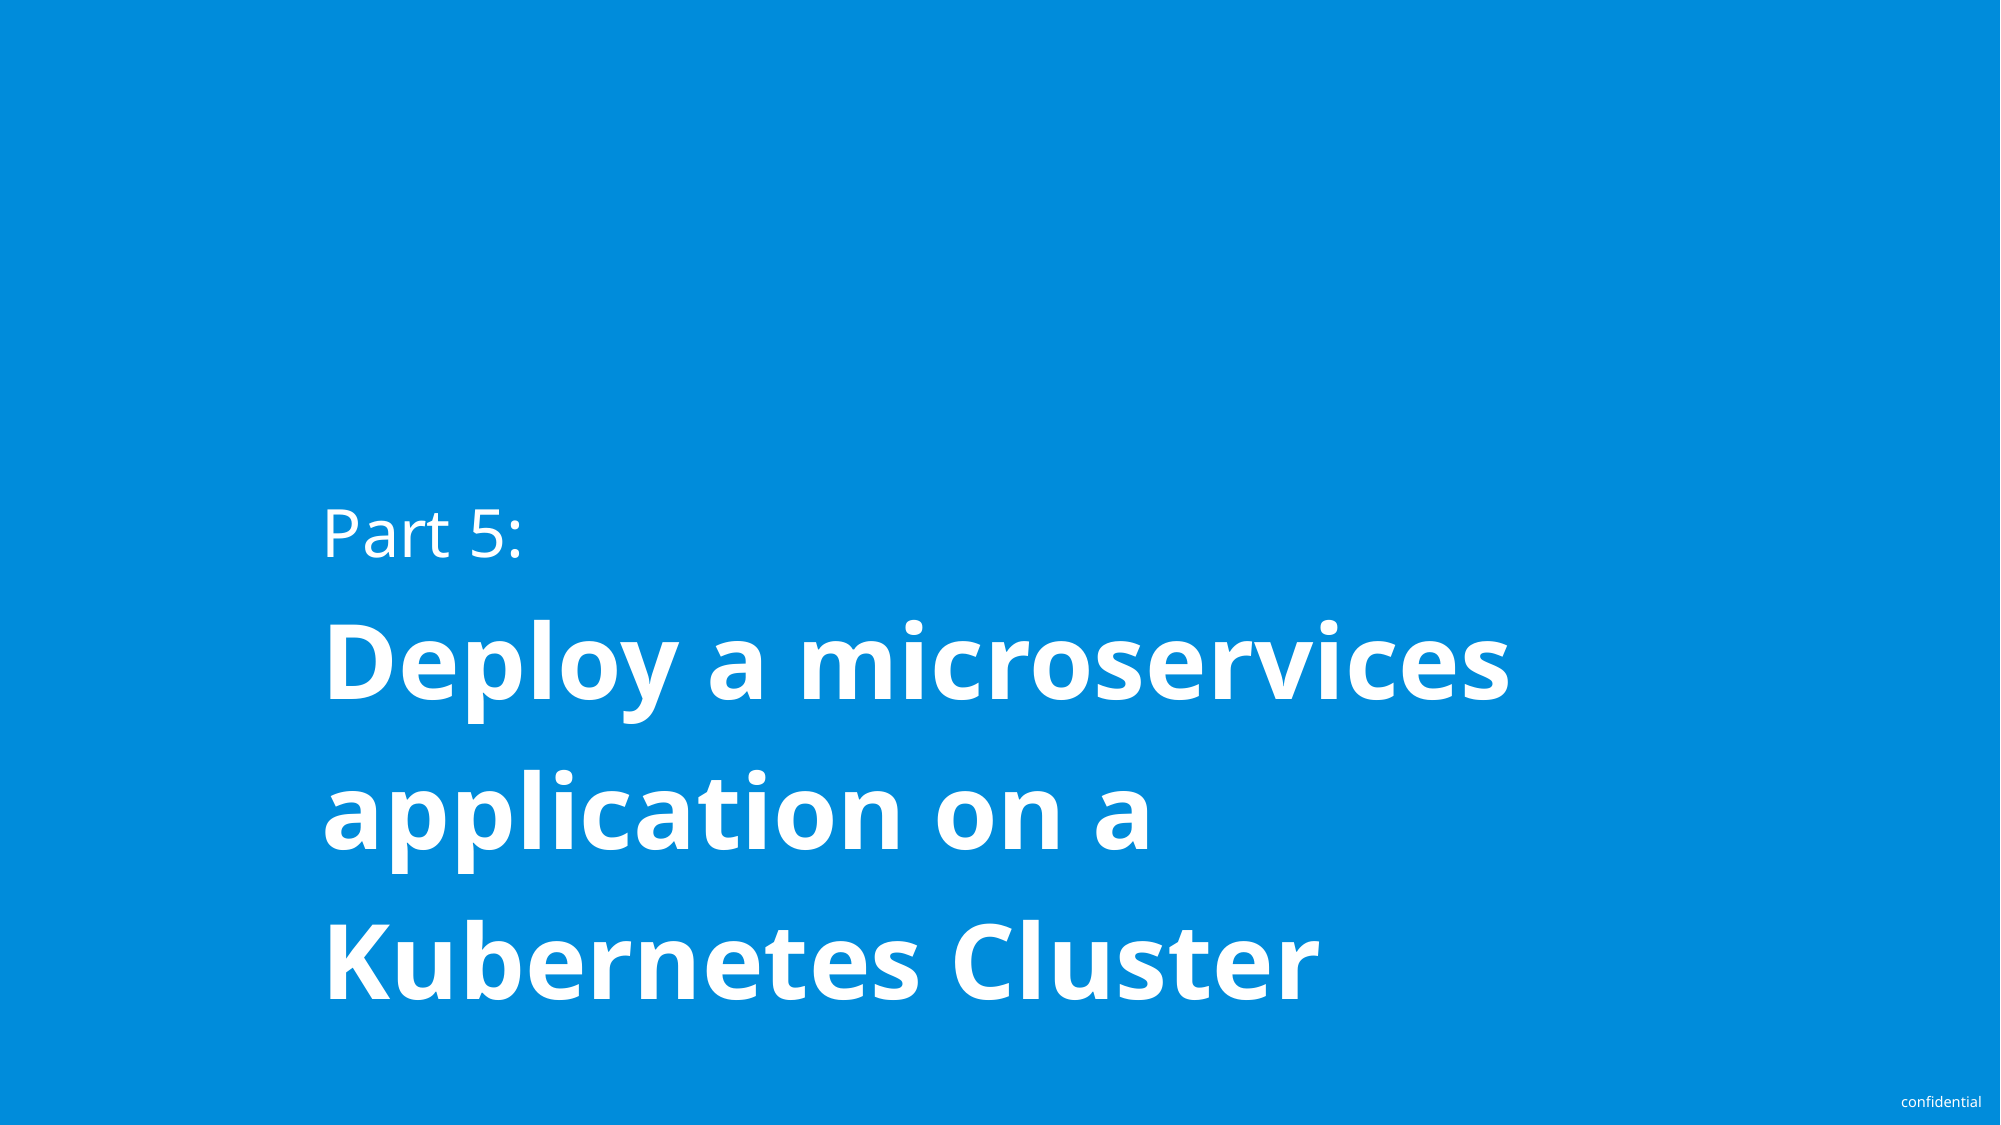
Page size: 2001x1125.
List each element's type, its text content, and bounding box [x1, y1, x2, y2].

title Part 5: Deploy a microservices application on a Kubernetes Cluster [321, 474, 1679, 651]
